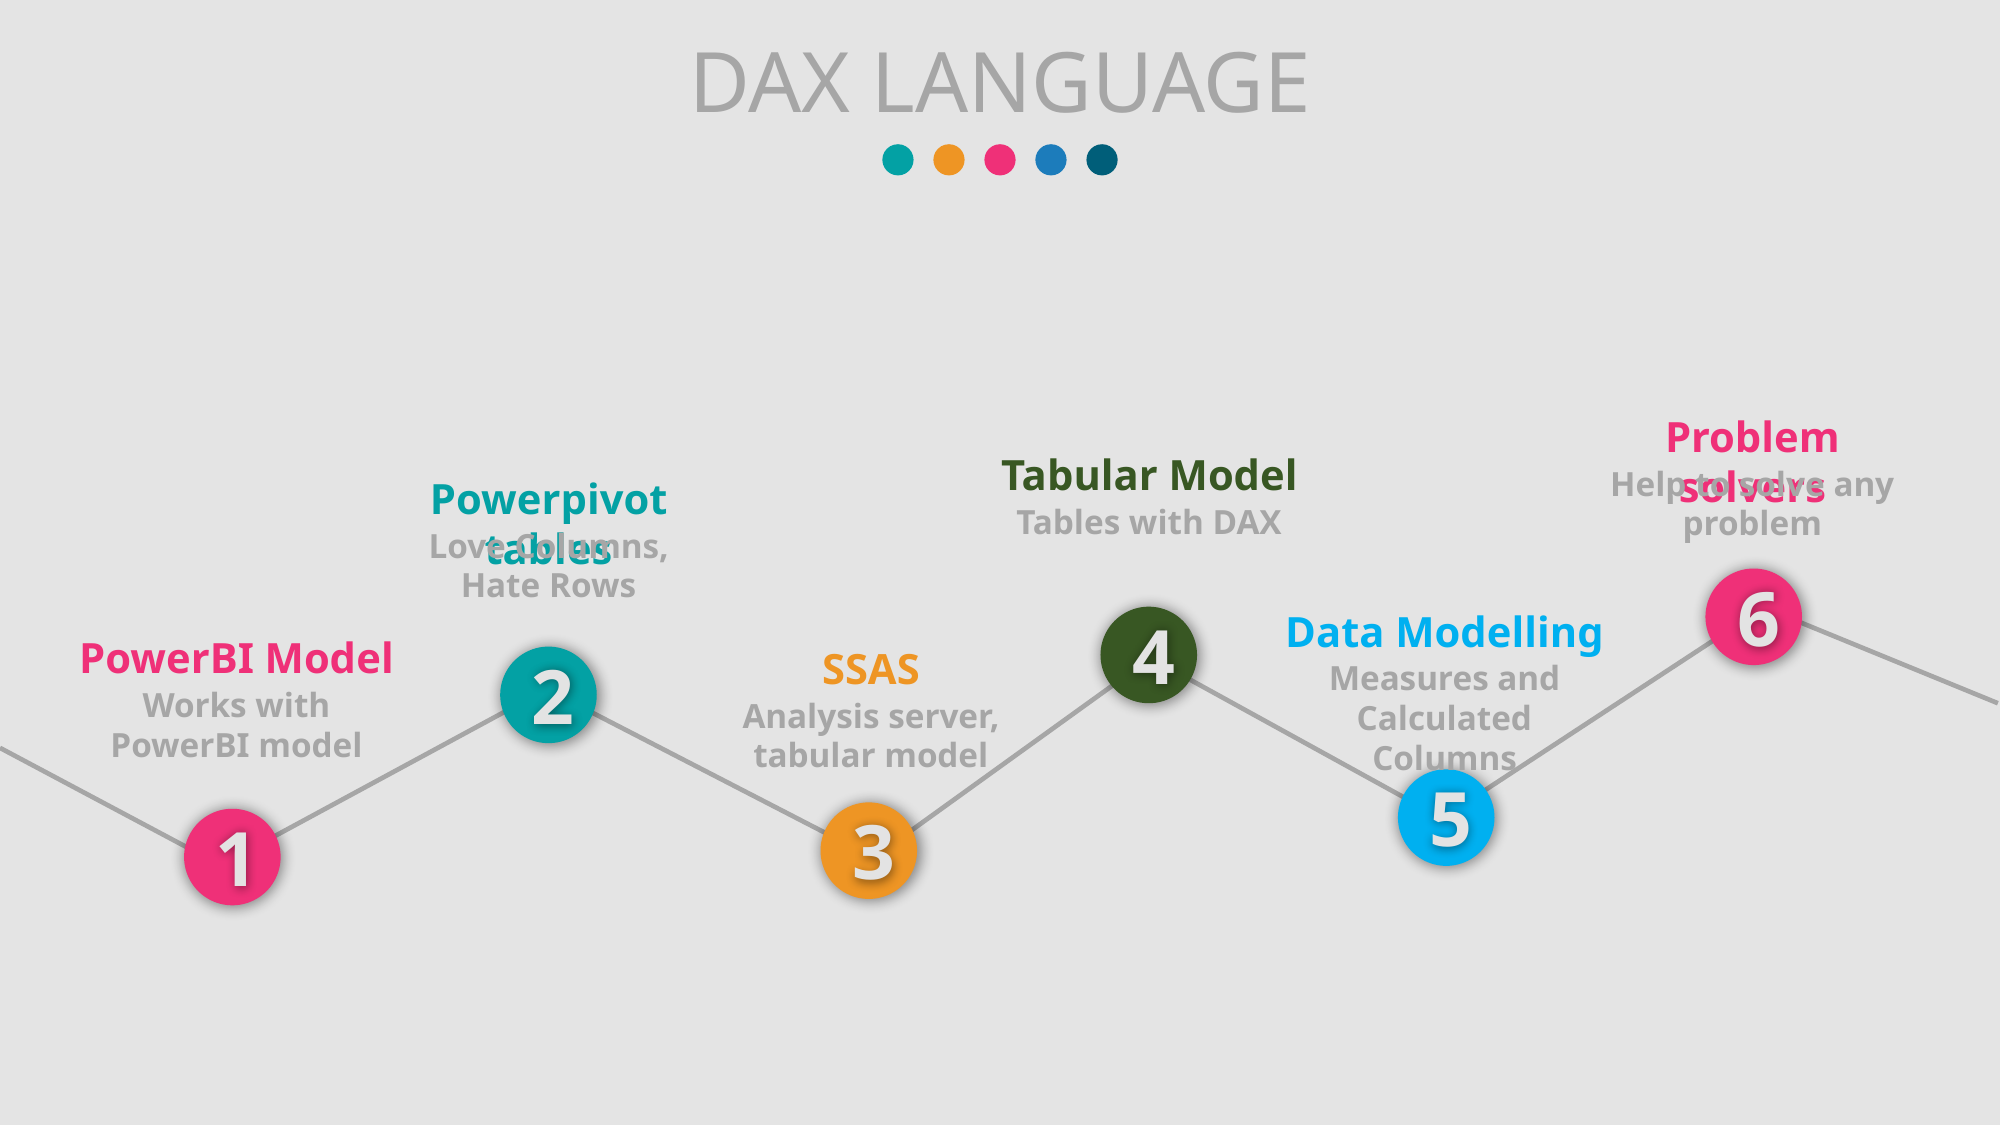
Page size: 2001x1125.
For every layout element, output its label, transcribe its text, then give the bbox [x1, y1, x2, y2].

text_box [591, 670, 598, 707]
text_box [1191, 629, 1198, 654]
text_box [1487, 803, 1496, 846]
text_box 5 [1414, 764, 1478, 870]
text_box 1 [200, 803, 264, 909]
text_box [243, 694, 537, 853]
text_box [1784, 616, 1999, 704]
text_box [184, 867, 193, 887]
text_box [0, 747, 223, 867]
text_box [582, 707, 864, 853]
text_box 3 [837, 797, 901, 903]
text_box DAX LANGUAGE [402, 21, 1597, 137]
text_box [1466, 621, 1743, 803]
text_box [1577, 402, 1928, 552]
text_box [911, 853, 918, 876]
text_box 6 [1722, 563, 1786, 669]
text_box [1144, 654, 1441, 818]
text_box [499, 665, 509, 694]
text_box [61, 624, 412, 774]
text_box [880, 666, 1140, 853]
text_box 2 [517, 641, 580, 747]
text_box [1795, 590, 1803, 616]
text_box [974, 441, 1324, 550]
text_box [1704, 586, 1715, 621]
text_box [1397, 818, 1407, 848]
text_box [696, 634, 1046, 784]
text_box [1099, 624, 1110, 666]
text_box [274, 853, 282, 884]
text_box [1269, 597, 1620, 747]
text_box 4 [1117, 601, 1181, 707]
text_box [819, 853, 830, 881]
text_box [373, 464, 724, 614]
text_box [882, 143, 1118, 176]
